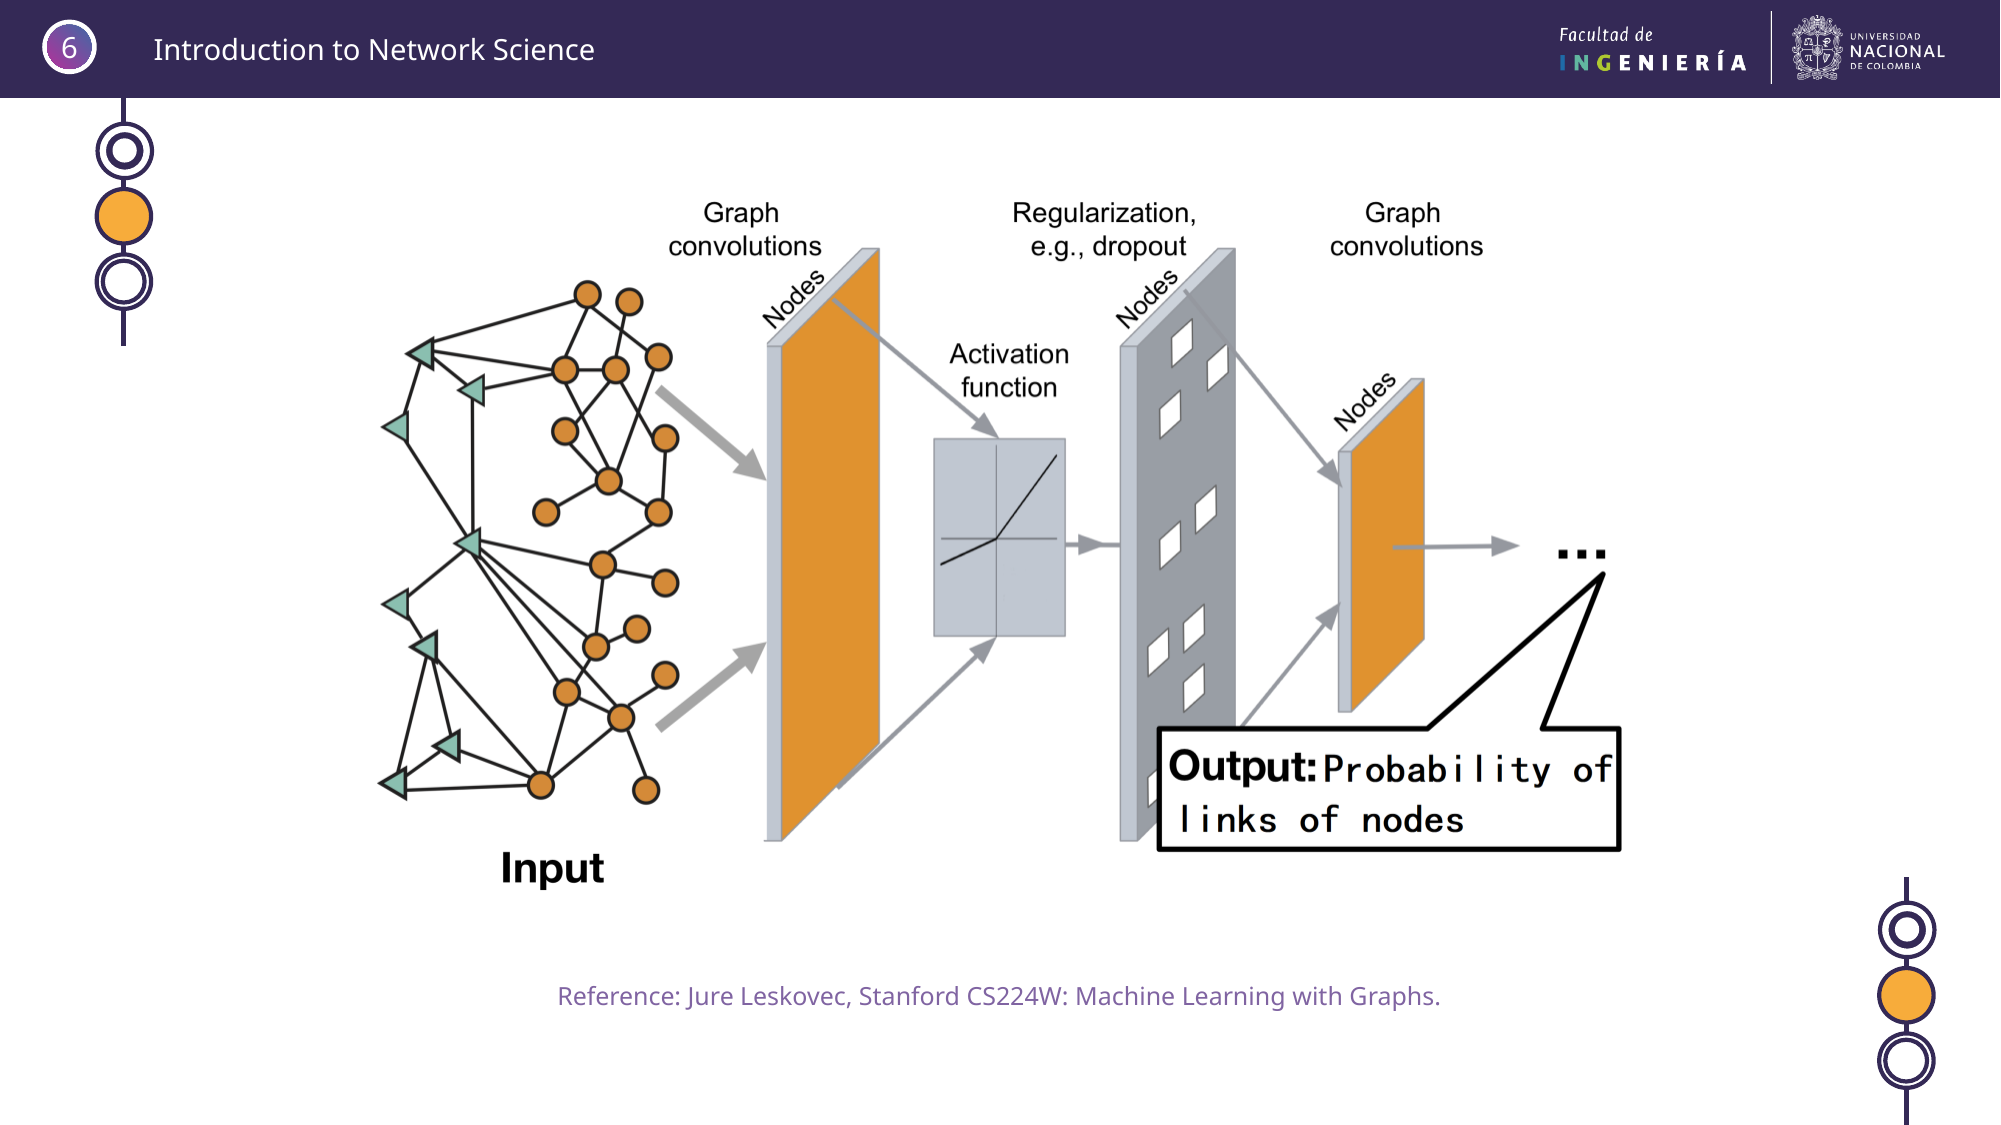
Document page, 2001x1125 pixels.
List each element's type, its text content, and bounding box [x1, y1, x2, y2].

list Reference: Jure Leskovec, Stanford CS224W: Machine Learning with Graphs. [370, 976, 1630, 1022]
picture [1559, 11, 1957, 84]
slide_number 6 [42, 29, 97, 65]
picture [370, 186, 1630, 907]
